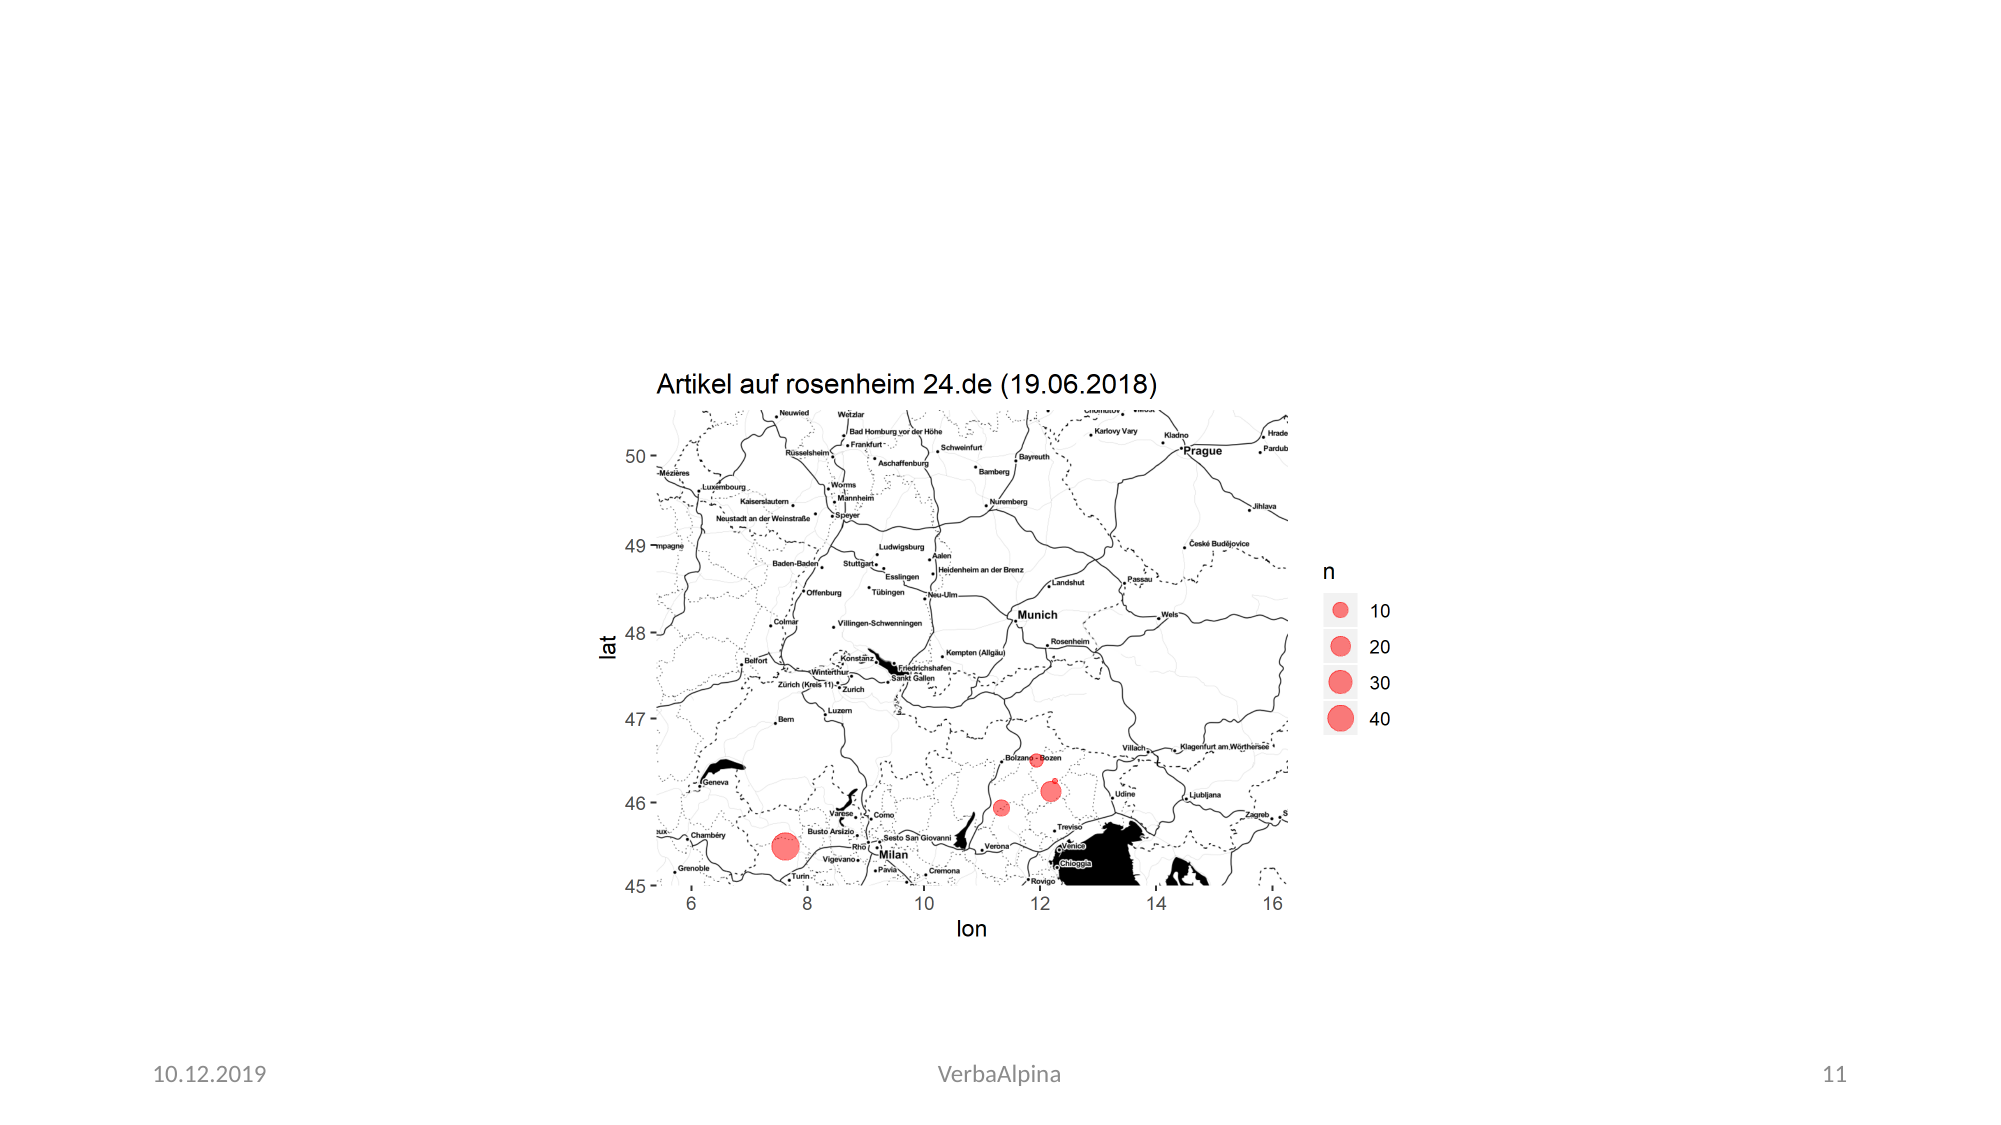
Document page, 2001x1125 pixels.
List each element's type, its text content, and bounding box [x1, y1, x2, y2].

slide_number 11 [1412, 1042, 1863, 1103]
footer VerbaAlpina [662, 1042, 1338, 1103]
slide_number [137, 1042, 588, 1103]
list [527, 361, 1473, 952]
